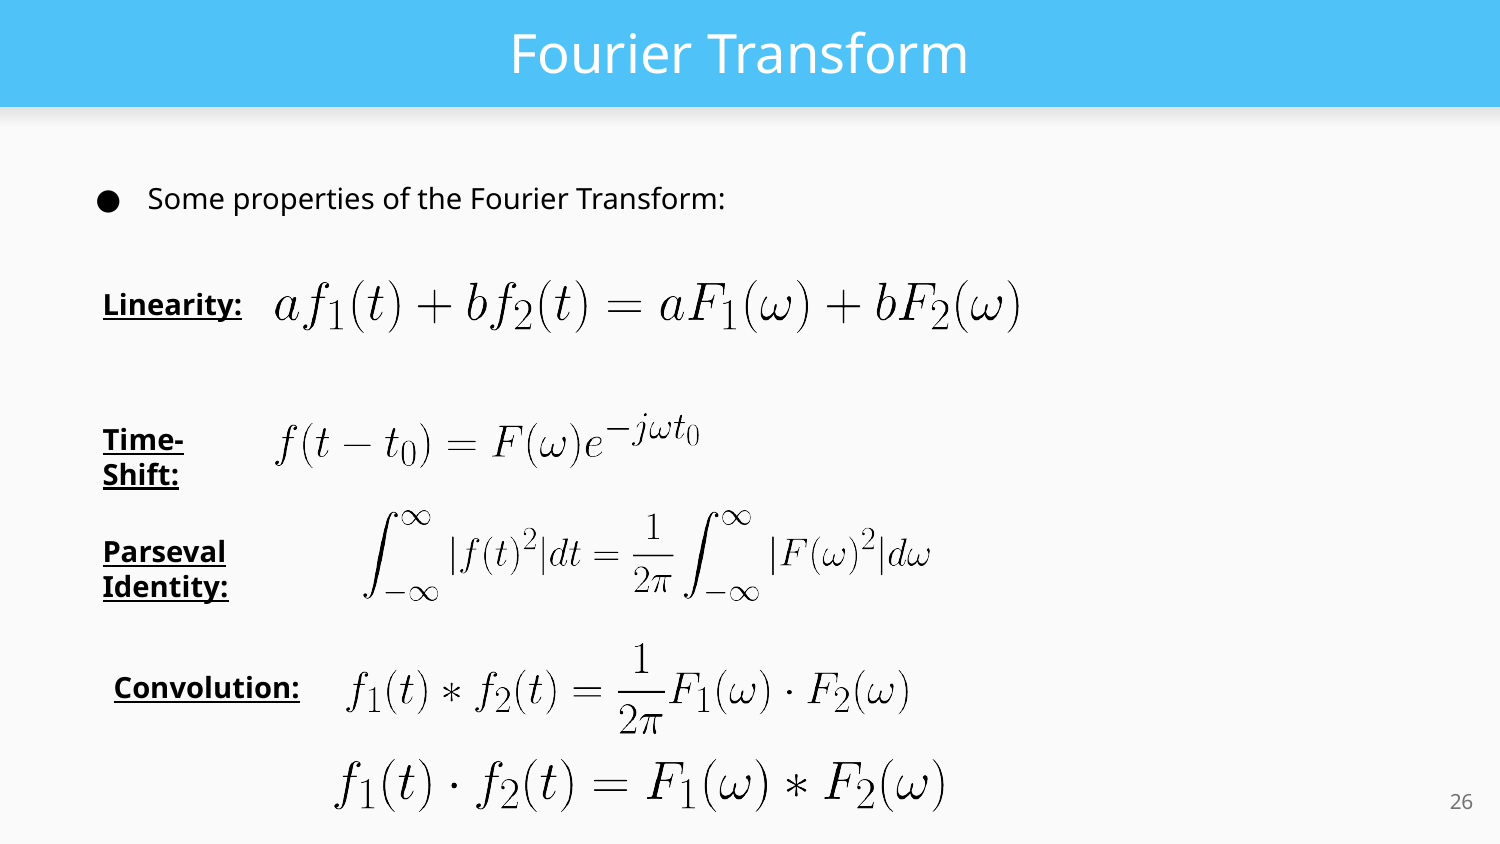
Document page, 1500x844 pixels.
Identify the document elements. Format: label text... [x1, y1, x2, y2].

text_box Parseval Identity: [87, 518, 358, 588]
picture [274, 413, 699, 468]
text_box Time-Shift: [87, 406, 275, 475]
text_box Convolution: [98, 654, 341, 724]
picture [363, 510, 931, 601]
slide_number ‹#› [1398, 770, 1489, 835]
text_box Some properties of the Fourier Transform: [57, 165, 1393, 227]
picture [346, 643, 908, 734]
picture [334, 758, 944, 813]
picture [274, 279, 1019, 334]
text_box Linearity: [87, 271, 275, 341]
title Fourier Transform [16, 2, 1464, 102]
